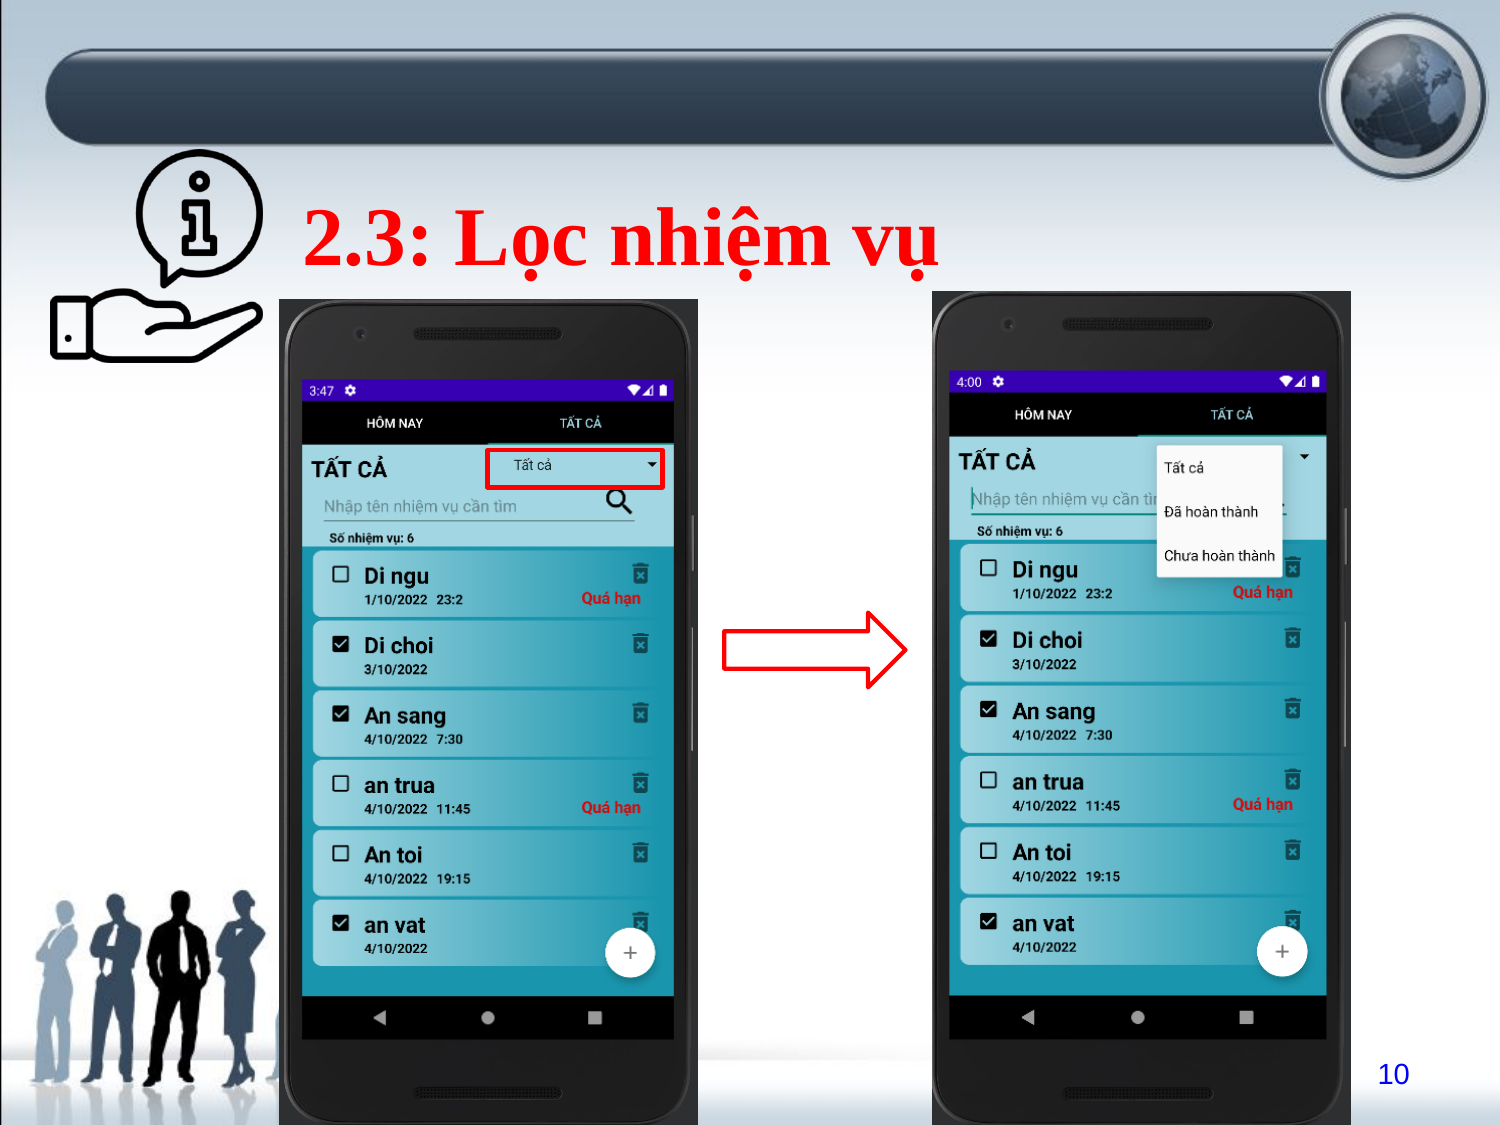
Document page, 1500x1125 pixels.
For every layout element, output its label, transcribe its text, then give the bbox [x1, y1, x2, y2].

picture [0, 0, 1500, 1125]
text_box [722, 610, 908, 690]
slide_number 10 [1355, 1042, 1425, 1103]
text_box 2.3: Lọc nhiệm vụ [287, 174, 1113, 290]
